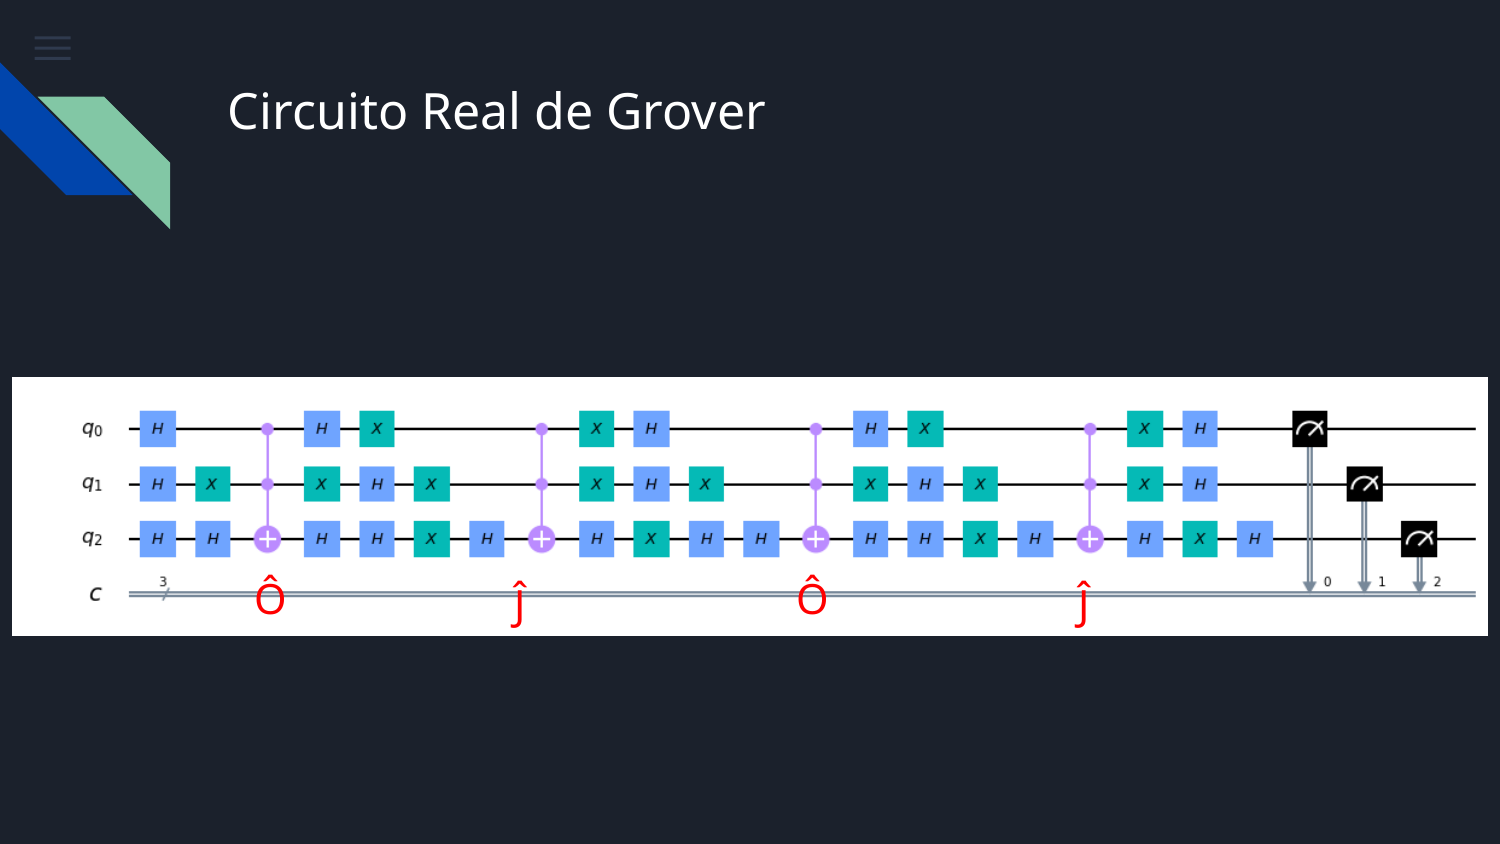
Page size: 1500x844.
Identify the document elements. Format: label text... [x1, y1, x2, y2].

title Circuito Real de Grover [212, 64, 1368, 215]
picture [12, 377, 1488, 636]
